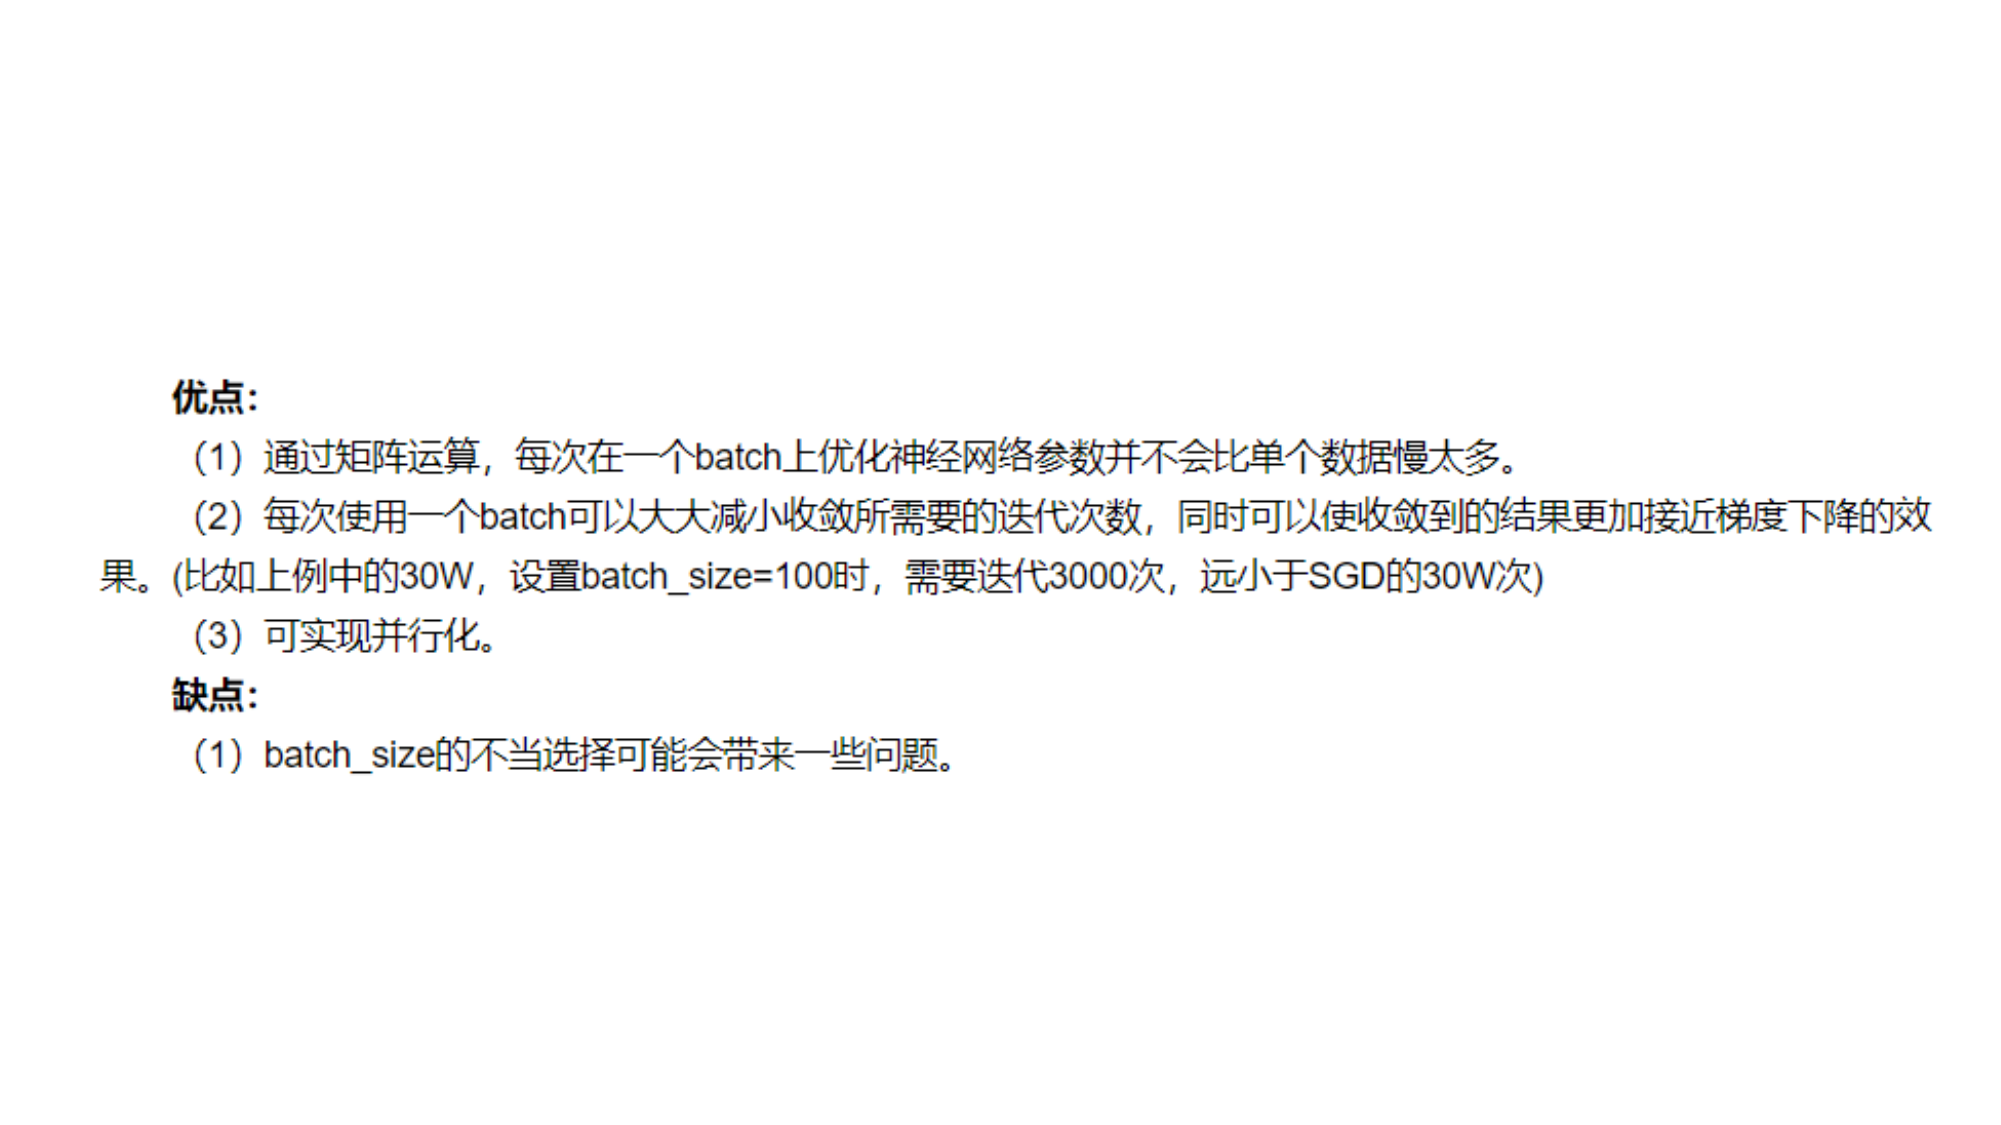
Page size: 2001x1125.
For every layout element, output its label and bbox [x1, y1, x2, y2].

list [82, 347, 2000, 813]
